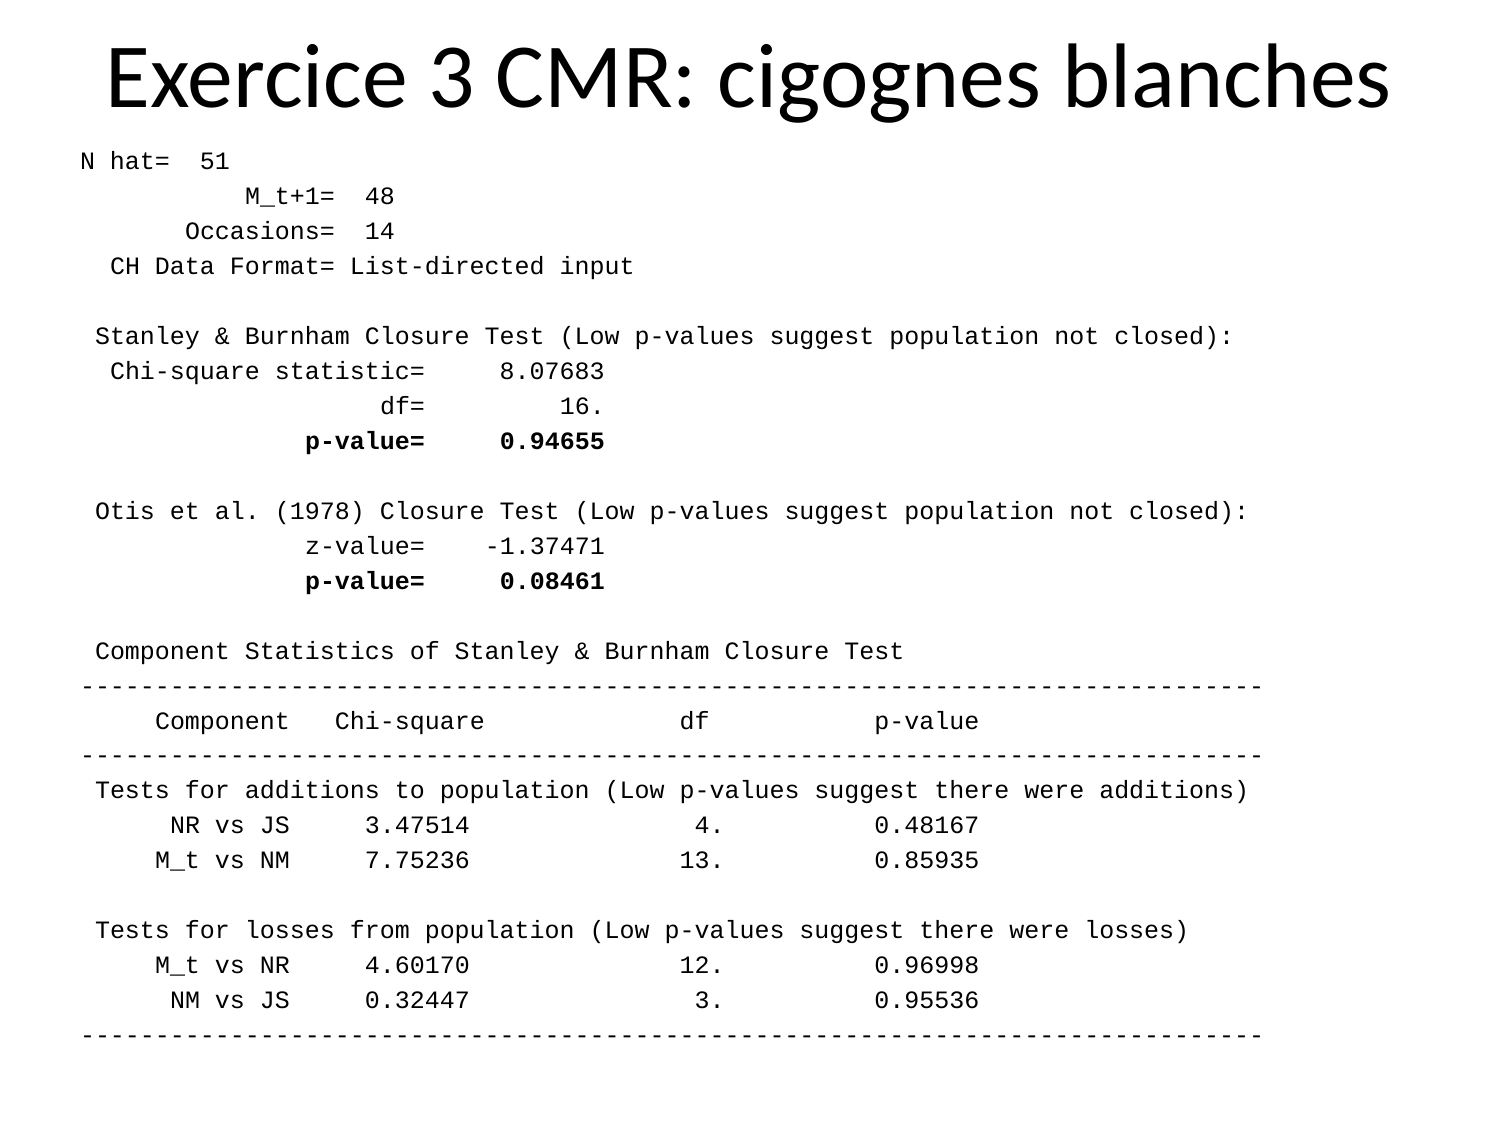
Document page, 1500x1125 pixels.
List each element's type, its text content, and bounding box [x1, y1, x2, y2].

list N hat= 51 M_t+1= 48 Occasions= 14 CH Data Format= List-directed input Stanley & Burnham Closure Test (Low p-values suggest population not closed): Chi-square statistic= 8.07683 df= 16. p-value= 0.94655 Otis et al. (1978) Closure Test (Low p-values suggest population not closed): z-value= -1.37471 p-value= 0.08461 Component Statistics of Stanley & Burnham Closure Test ------------------------------------------------------------------------------- Component Chi-square df p-value ------------------------------------------------------------------------------- Tests for additions to population (Low p-values suggest there were additions) NR vs JS 3.47514 4. 0.48167 M_t vs NM 7.75236 13. 0.85935 Tests for losses from population (Low p-values suggest there were losses) M_t vs NR 4.60170 12. 0.96998 NM vs JS 0.32447 3. 0.95536 ------------------------------------------------------------------------------- [64, 137, 1415, 1125]
title Exercice 3 CMR: cigognes blanches [75, 7, 1425, 135]
